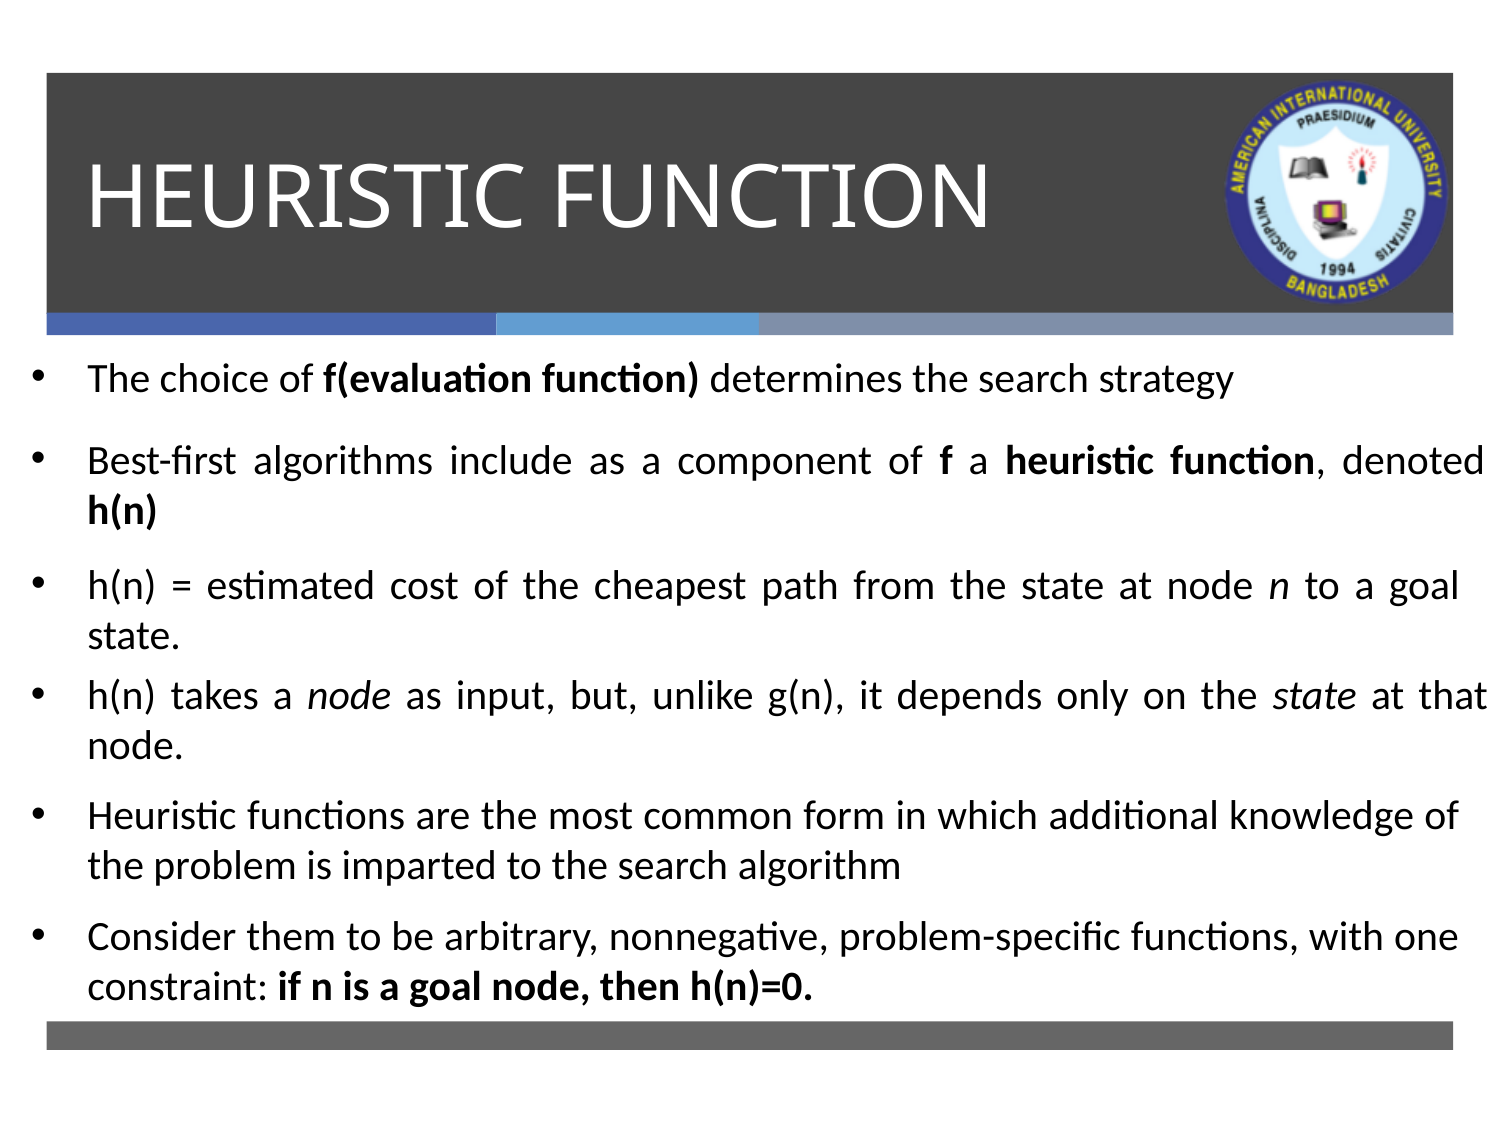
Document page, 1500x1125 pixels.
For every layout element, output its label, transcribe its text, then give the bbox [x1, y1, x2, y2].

text_box The choice of f(evaluation function) determines the search strategy [16, 342, 1475, 408]
text_box h(n) = estimated cost of the cheapest path from the state at node n to a goal state. [16, 550, 1475, 660]
text_box Heuristic functions are the most common form in which additional knowledge of the problem is imparted to the search algorithm [16, 780, 1475, 896]
title HEURISTIC FUNCTION [69, 73, 1351, 253]
text_box h(n) takes a node as input, but, unlike g(n), it depends only on the state at that node. [16, 660, 1500, 776]
text_box Consider them to be arbitrary, nonnegative, problem-specific functions, with one constraint: if n is a goal node, then h(n)=0. [16, 901, 1475, 1017]
text_box Best-first algorithms include as a component of f a heuristic function, denoted h(n) [16, 425, 1500, 540]
picture [1220, 75, 1454, 310]
